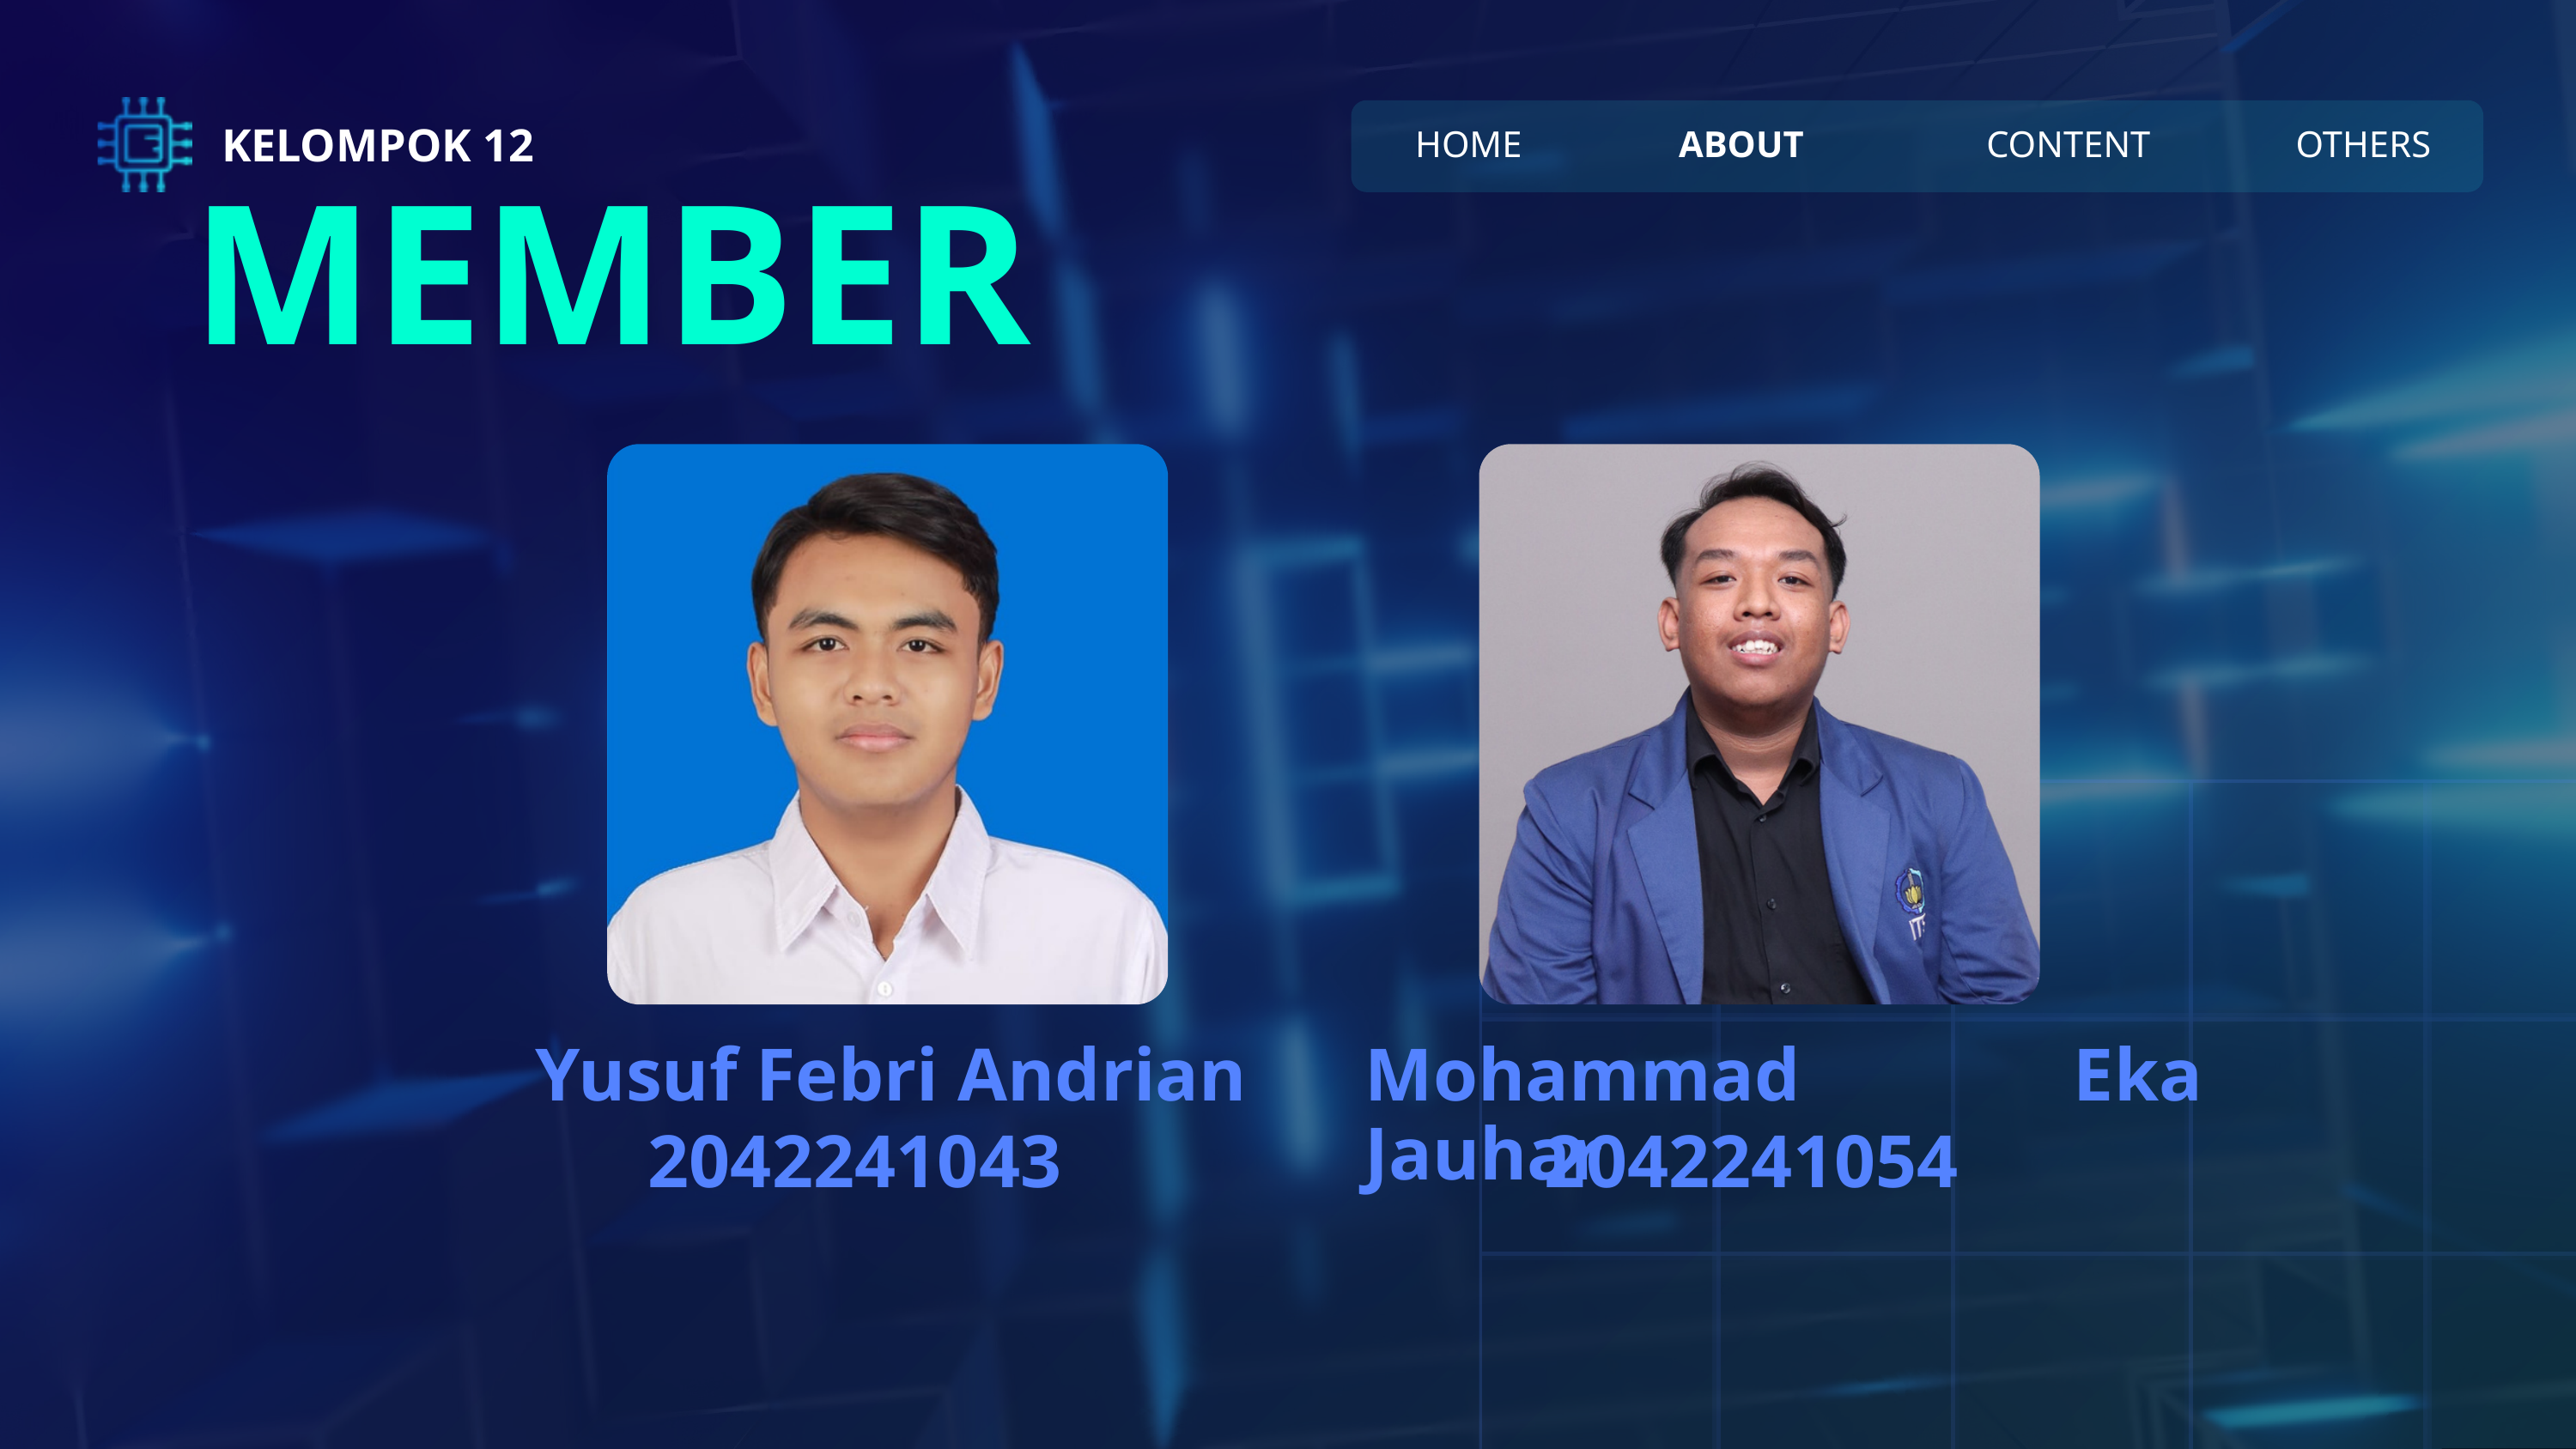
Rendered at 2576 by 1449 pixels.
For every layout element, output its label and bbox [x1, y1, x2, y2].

text_box [1351, 100, 2484, 193]
text_box [1479, 443, 2040, 1005]
text_box [0, 0, 2576, 1449]
text_box [606, 443, 1169, 1005]
